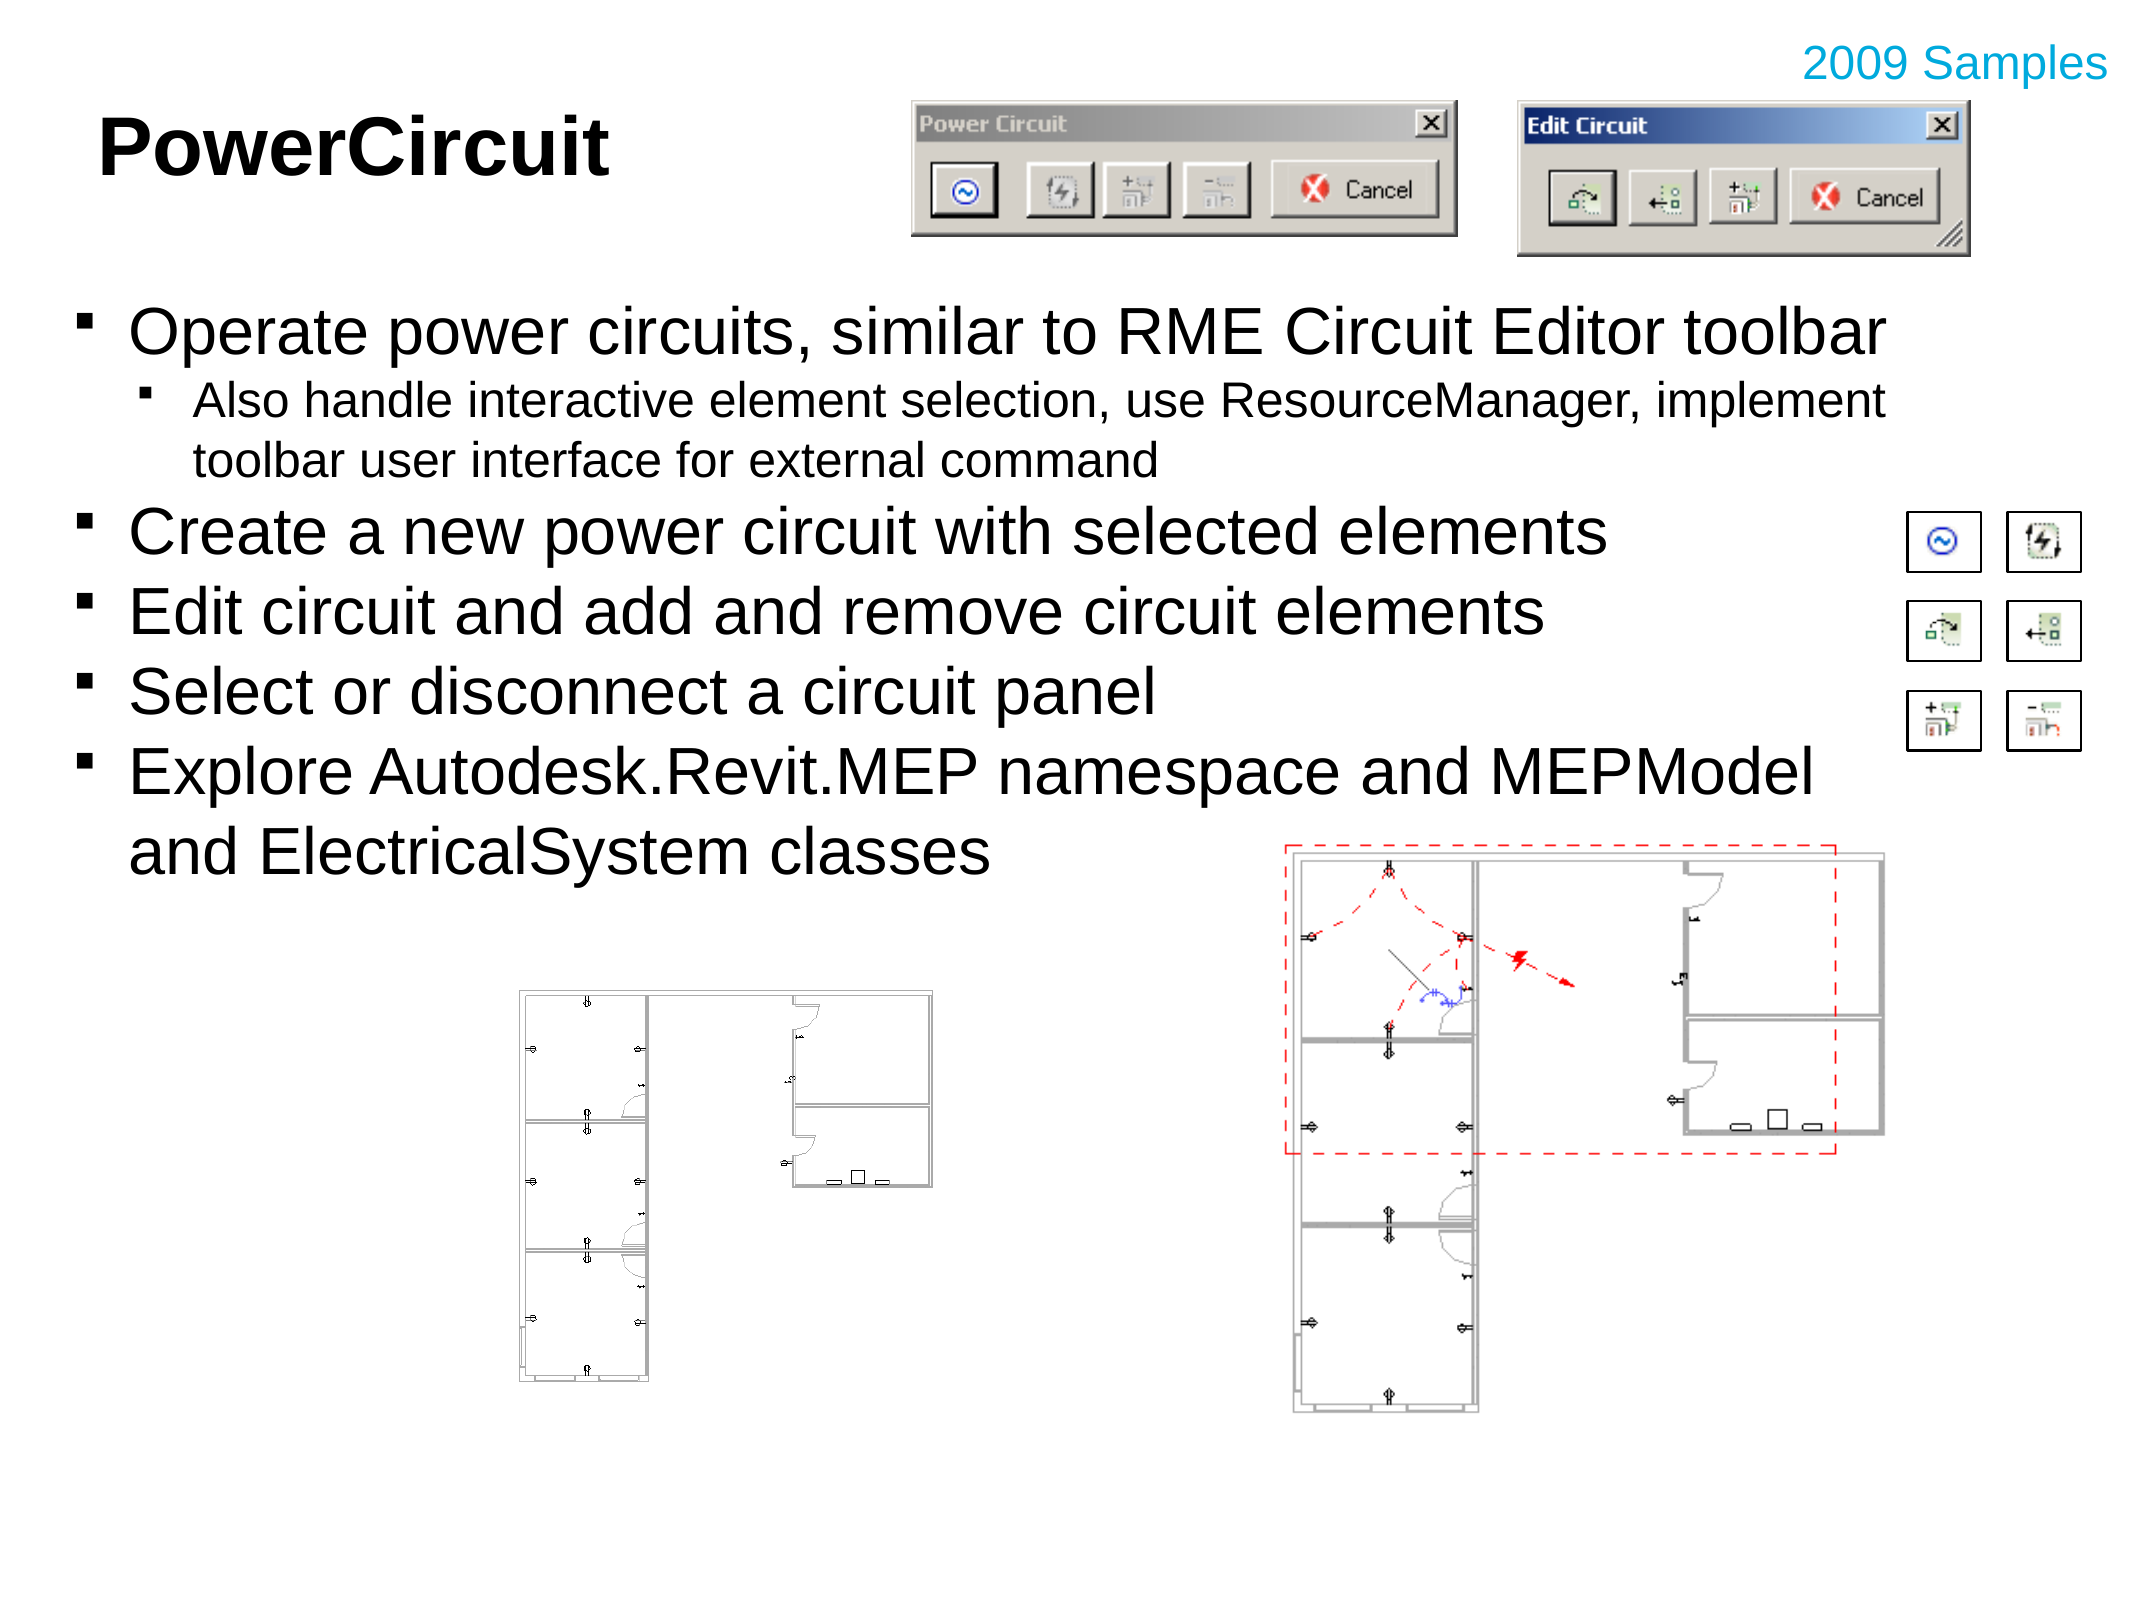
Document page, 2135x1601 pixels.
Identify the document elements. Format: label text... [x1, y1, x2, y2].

list Operate power circuits, similar to RME Circuit Editor toolbar Also handle interactive element selection, use ResourceManager, implement toolbar user interface for external command Create a new power circuit with selected elements Edit circuit and add and remove circuit elements Select or disconnect a circuit panel Explore Autodesk.Revit.MEP namespace and MEPModel and ElectricalSystem classes [66, 287, 1943, 1101]
picture [911, 100, 1458, 237]
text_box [1908, 512, 2080, 750]
title PowerCircuit [96, 59, 2028, 226]
text_box 2009 Samples [1638, 31, 2110, 90]
picture [1279, 837, 1893, 1421]
picture [514, 987, 936, 1384]
picture [1517, 99, 1971, 257]
